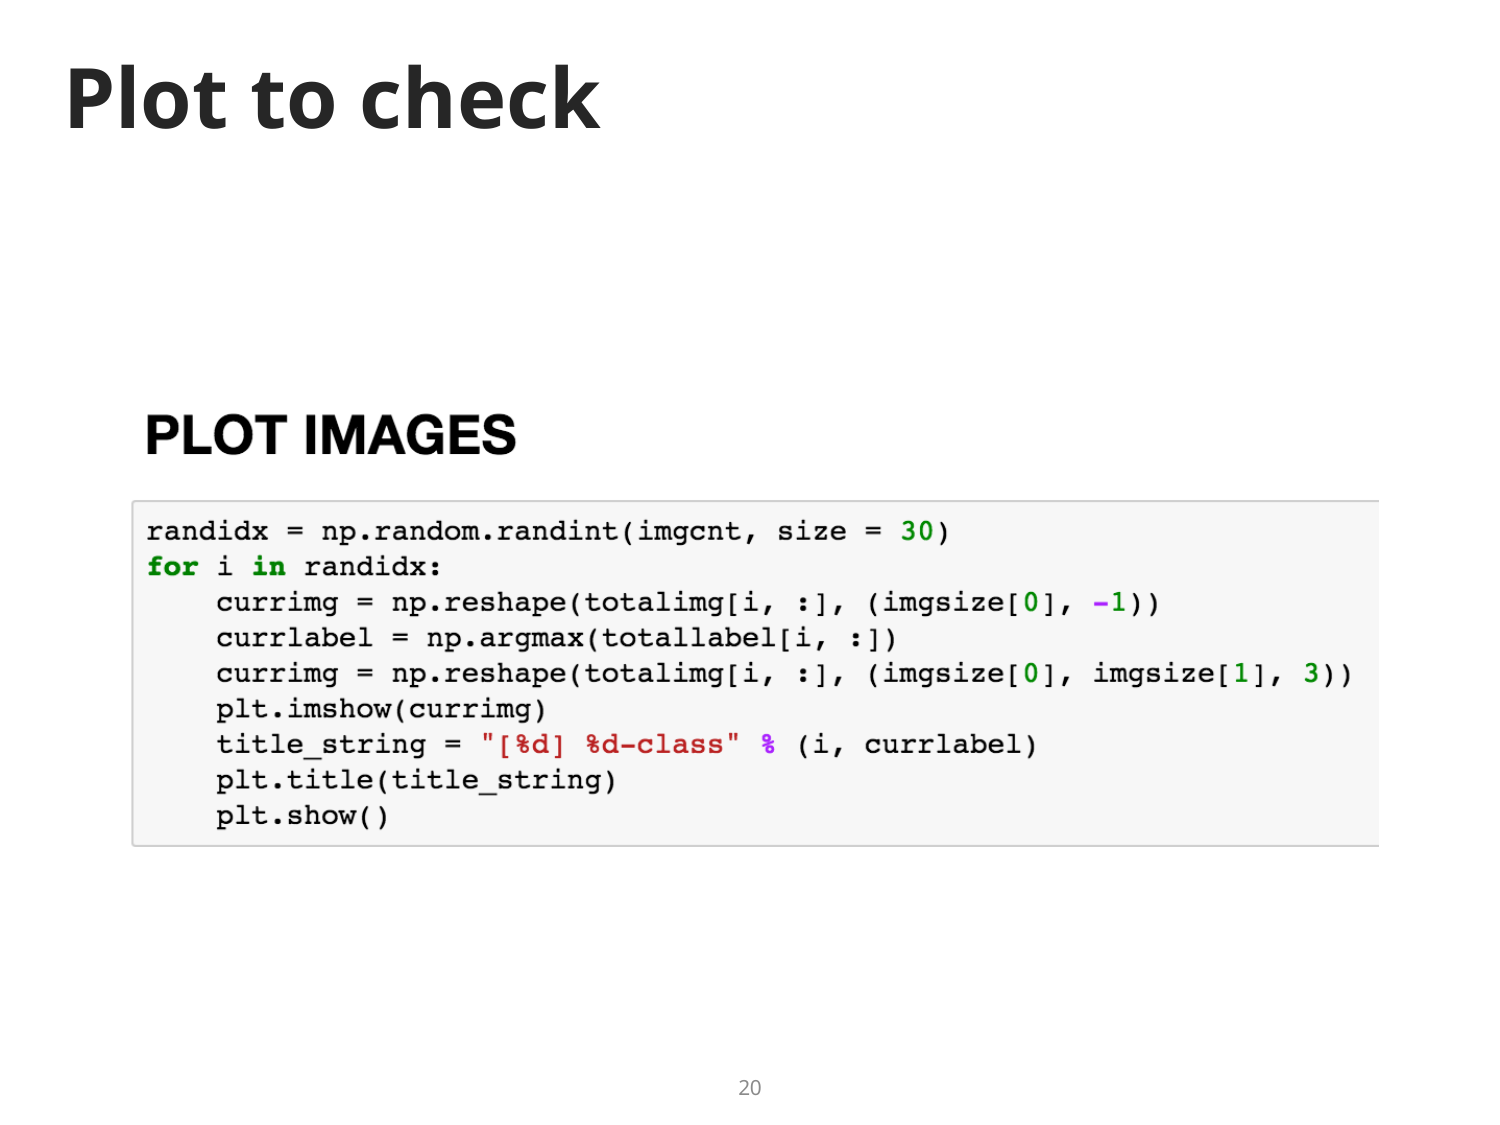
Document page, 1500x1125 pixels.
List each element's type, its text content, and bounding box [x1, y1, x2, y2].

slide_number 20 [575, 1058, 925, 1119]
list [121, 383, 1379, 847]
title Plot to check [48, 41, 1456, 149]
